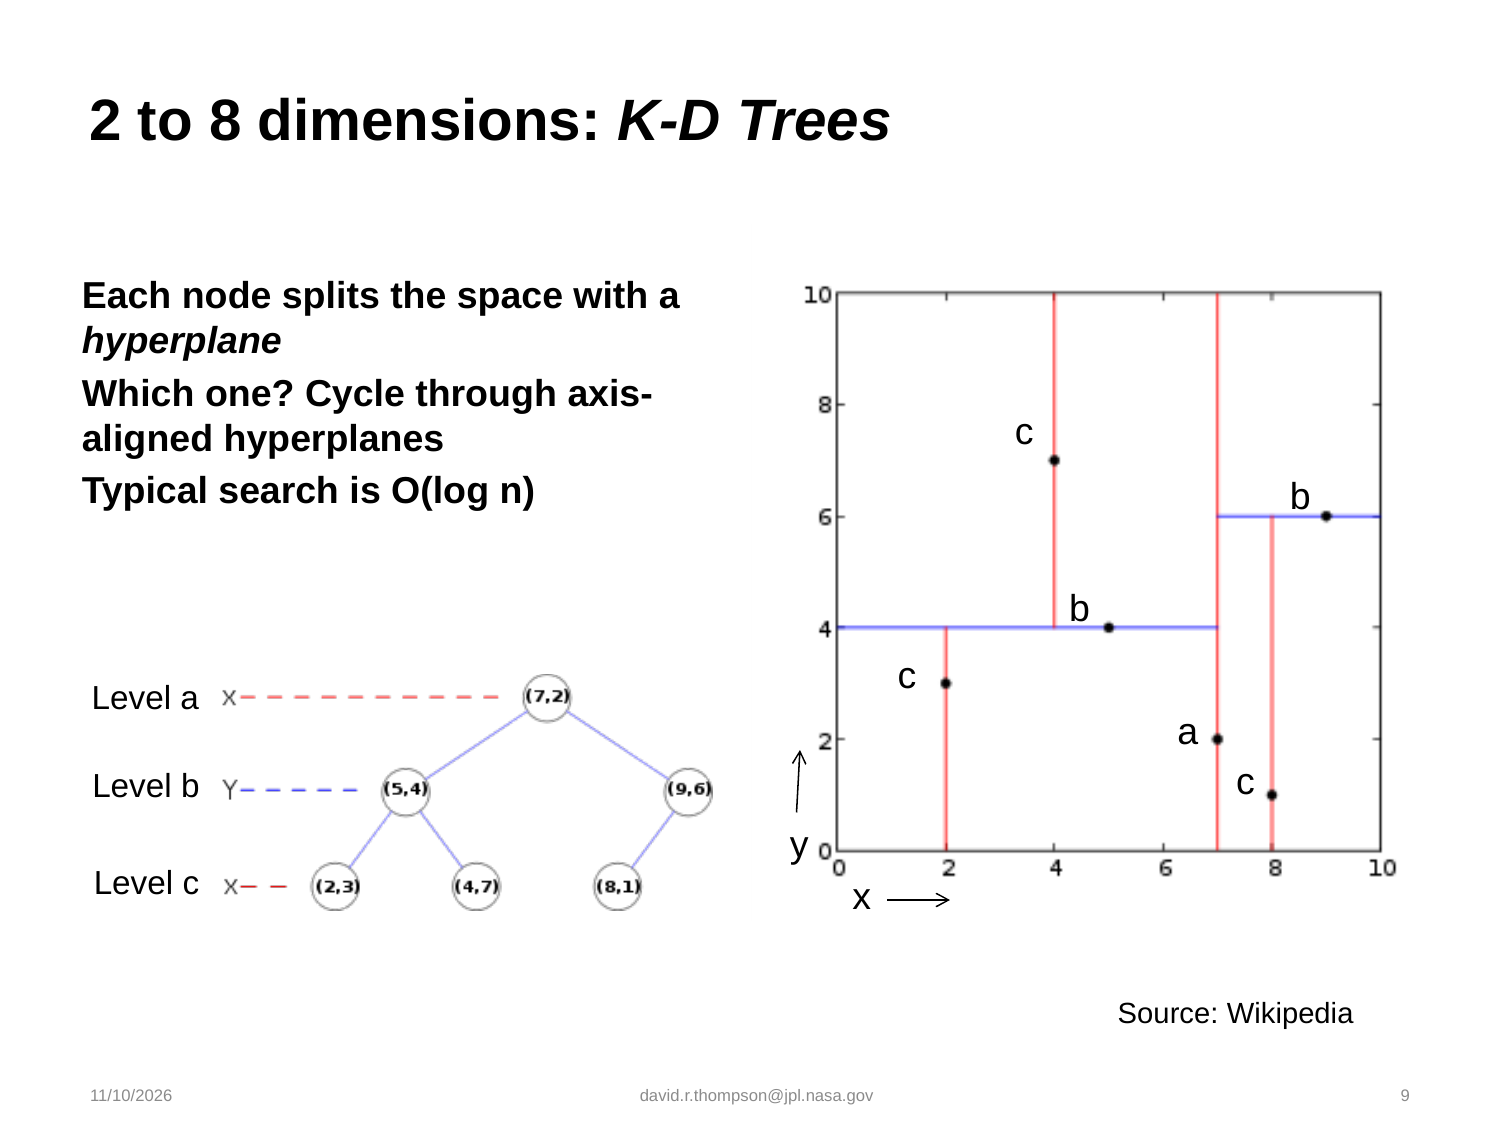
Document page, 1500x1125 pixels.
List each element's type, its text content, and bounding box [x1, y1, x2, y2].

picture [749, 224, 1451, 921]
text_box Each node splits the space with a hyperplane Which one? Cycle through axis-aligned hyperplanes Typical search is O(log n) [67, 264, 744, 318]
footer david.r.thompson@jpl.nasa.gov [309, 1065, 1205, 1125]
title 2 to 8 dimensions: K-D Trees [74, 74, 1425, 146]
slide_number 9 [1217, 1065, 1425, 1125]
text_box Level c [78, 853, 213, 909]
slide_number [75, 1065, 297, 1125]
text_box Level a [67, 668, 214, 724]
text_box Source: Wikipedia [1102, 987, 1369, 1038]
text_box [796, 749, 801, 813]
picture [218, 674, 713, 911]
text_box Level b [68, 757, 213, 812]
